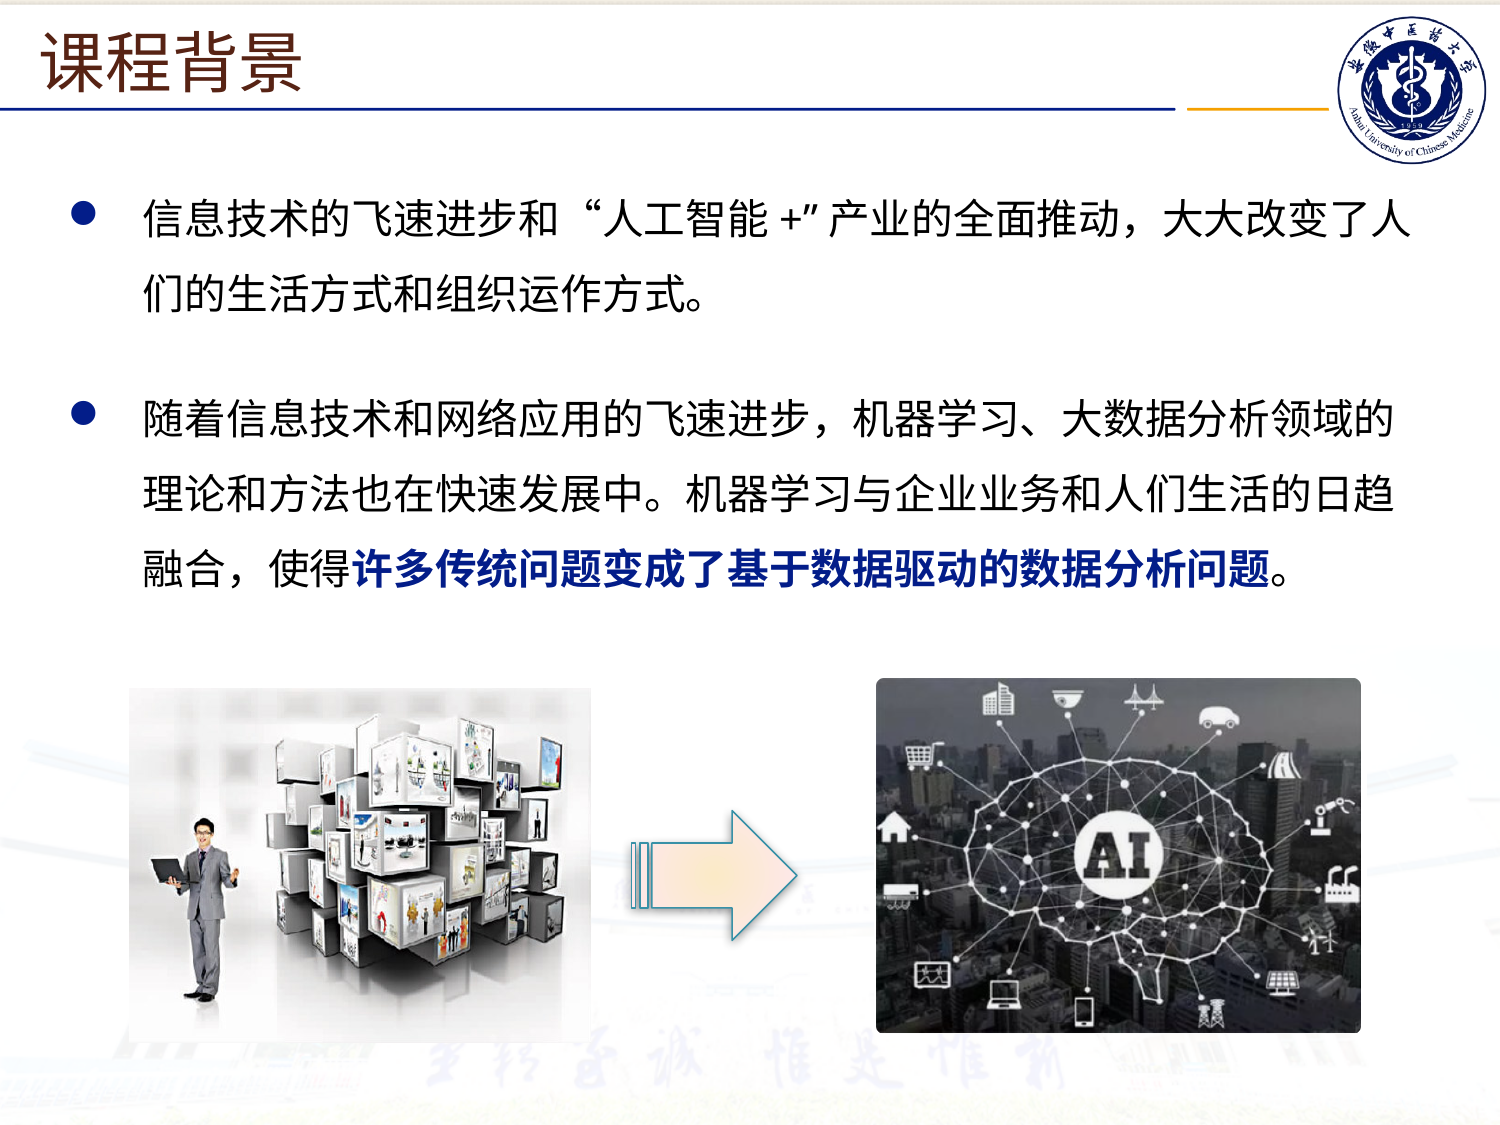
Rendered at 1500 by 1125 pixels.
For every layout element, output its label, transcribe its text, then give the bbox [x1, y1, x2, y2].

picture [1328, 7, 1495, 173]
text_box 课程背景 [23, 25, 1388, 97]
list 信息技术的飞速进步和“人工智能+”产业的全面推动，大大改变了人们的生活方式和组织运作方式。 随着信息技术和网络应用的飞速进步，机器学习、大数据分析领域的理论和方法也在快速发展中。机器学习与企业业务和人们生活的日趋融合，使得许多传统问题变成了基于数据驱动的数据分析问题。 [53, 160, 1447, 1039]
text_box [651, 809, 798, 942]
text_box [639, 842, 649, 909]
picture [873, 674, 1368, 1034]
text_box [631, 842, 636, 909]
picture [128, 687, 591, 1043]
